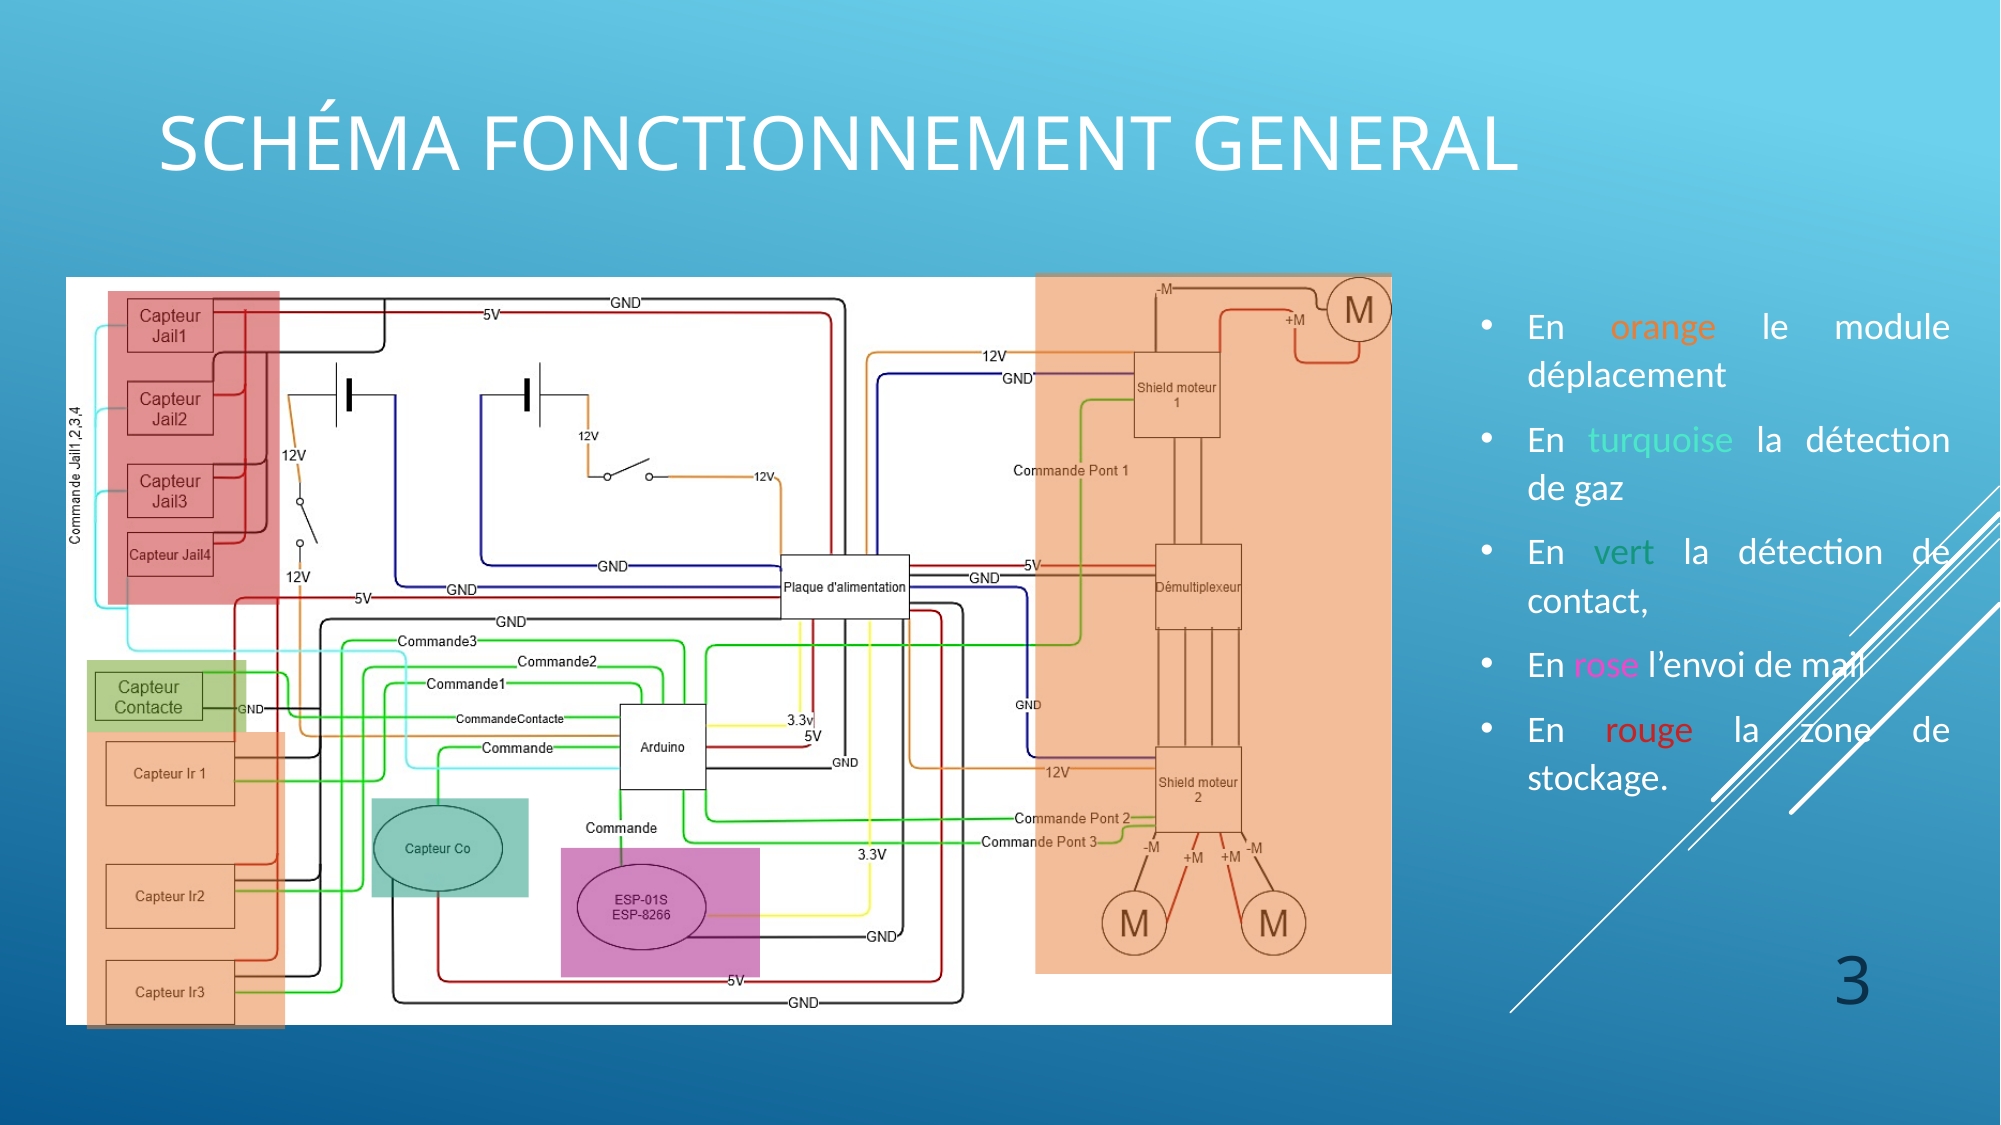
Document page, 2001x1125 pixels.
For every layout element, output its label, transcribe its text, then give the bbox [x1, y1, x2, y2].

text_box [86, 1026, 286, 1030]
text_box [1035, 272, 1392, 276]
text_box En orange le module déplacement En turquoise la détection de gaz En vert la détection de contact, En rose l’envoi de mail En rouge la zone de stockage. [1465, 291, 1966, 806]
slide_number 3 [1700, 915, 1888, 1025]
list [66, 276, 1392, 1026]
title Schéma fonctionnement General [143, 34, 1685, 246]
